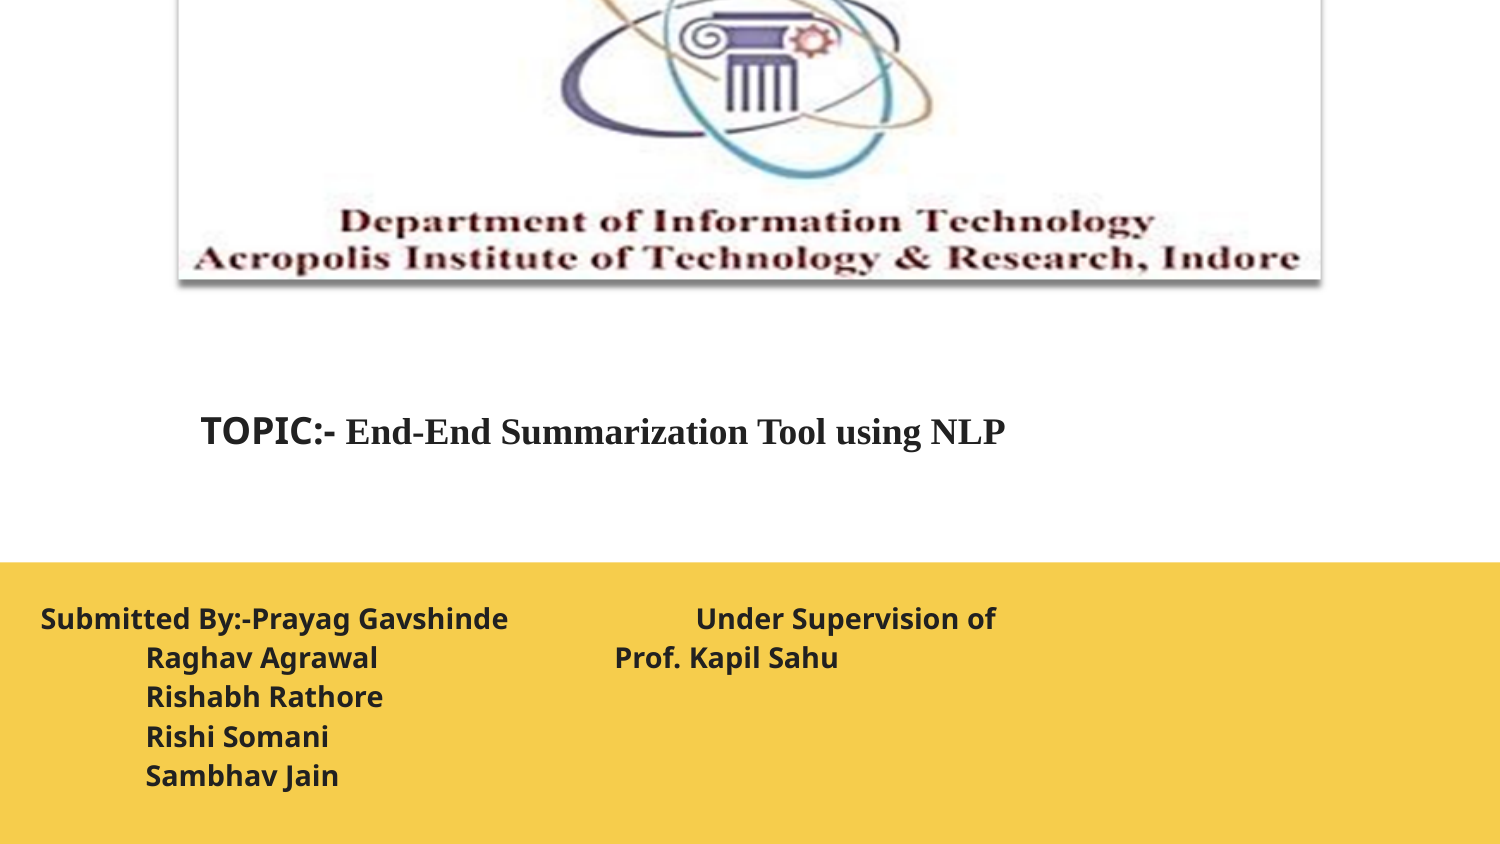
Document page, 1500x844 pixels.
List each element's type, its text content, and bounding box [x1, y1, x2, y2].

title TOPIC:- End-End Summarization Tool using NLP [97, 359, 1449, 501]
subtitle Submitted By:-Prayag Gavshinde Under Supervision of Raghav Agrawal Prof. Kapil Sahu Rishabh Rathore Rishi Somani Sambhav Jain [25, 583, 1475, 844]
picture [166, 0, 1334, 297]
